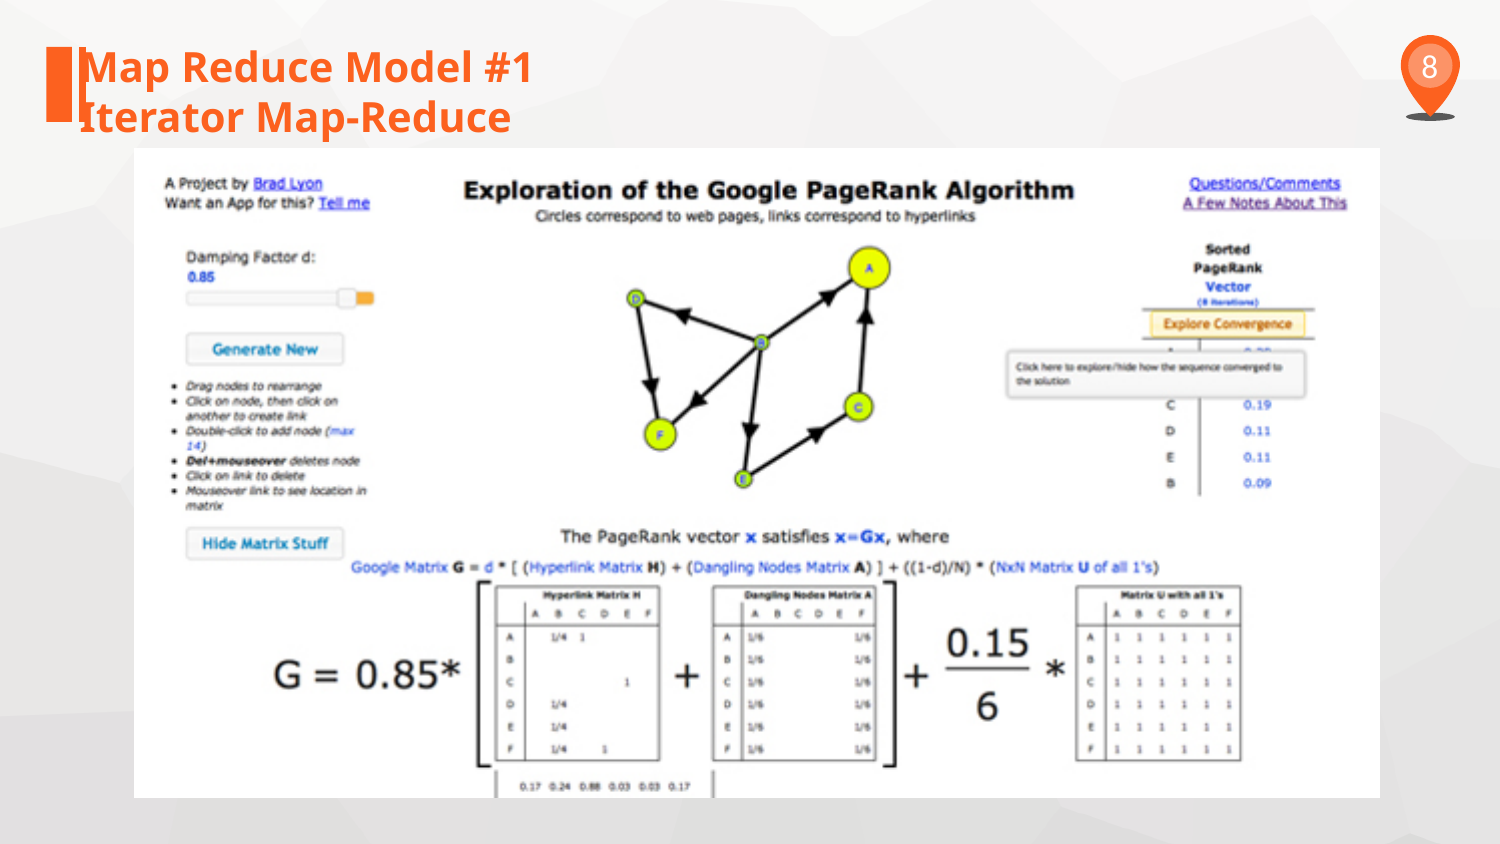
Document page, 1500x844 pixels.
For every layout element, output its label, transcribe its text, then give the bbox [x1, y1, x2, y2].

picture [0, 0, 1500, 844]
text_box Map Reduce Model #1 Iterator Map-Reduce [64, 33, 551, 149]
slide_number 8 [1254, 42, 1500, 88]
text_box [44, 45, 64, 124]
